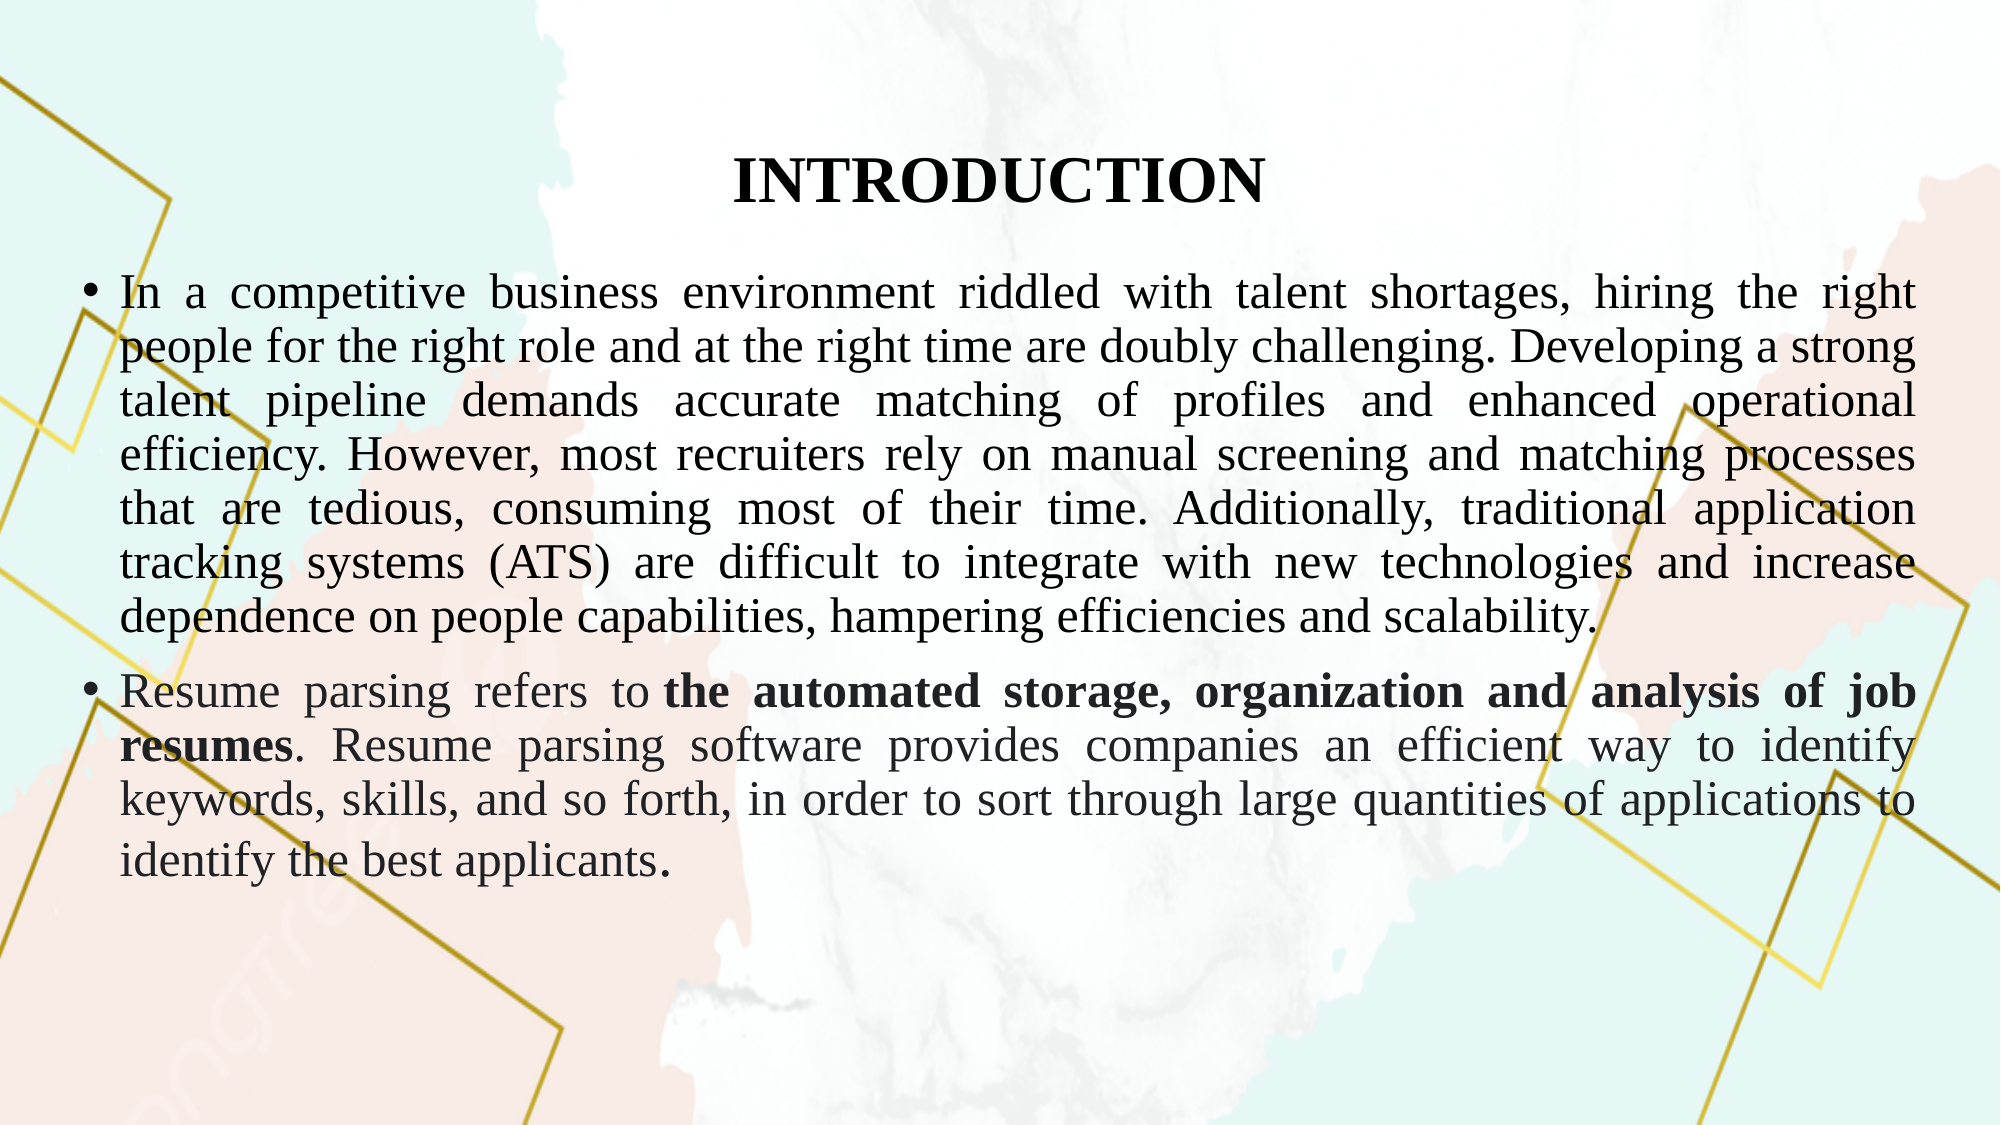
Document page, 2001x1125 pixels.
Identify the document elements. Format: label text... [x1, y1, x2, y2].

list In a competitive business environment riddled with talent shortages, hiring the right people for the right role and at the right time are doubly challenging. Developing a strong talent pipeline demands accurate matching of profiles and enhanced operational efficiency. However, most recruiters rely on manual screening and matching processes that are tedious, consuming most of their time. Additionally, traditional application tracking systems (ATS) are difficult to integrate with new technologies and increase dependence on people capabilities, hampering efficiencies and scalability. Resume parsing refers to the automated storage, organization and analysis of job resumes. Resume parsing software provides companies an efficient way to identify keywords, skills, and so forth, in order to sort through large quantities of applications to identify the best applicants. [67, 258, 1933, 1013]
title INTRODUCTION [212, 112, 1788, 249]
picture [0, 0, 2001, 1125]
